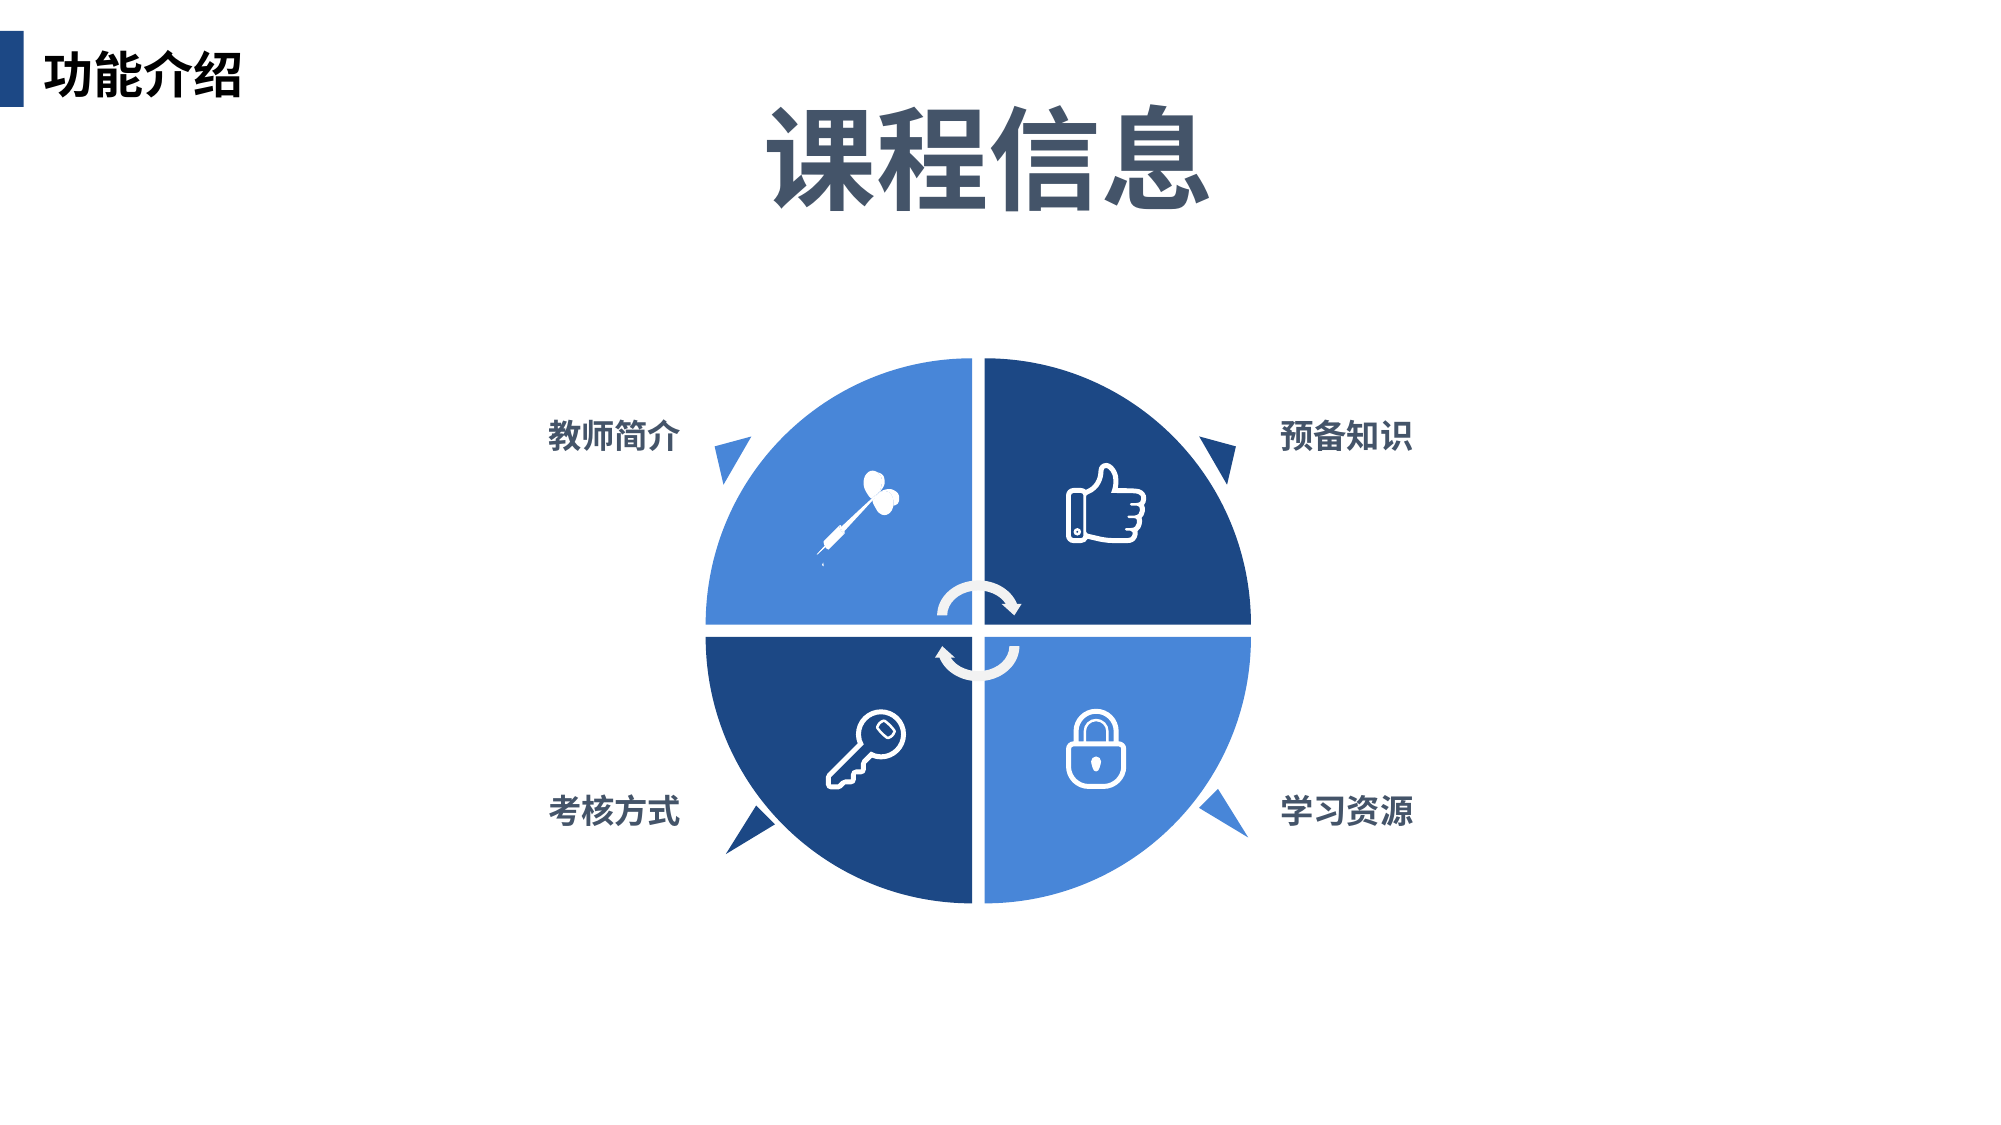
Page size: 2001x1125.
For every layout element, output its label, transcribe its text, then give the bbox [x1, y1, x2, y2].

text_box [705, 358, 973, 625]
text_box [1065, 708, 1127, 790]
text_box [934, 646, 1020, 682]
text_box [816, 470, 900, 567]
text_box [0, 30, 24, 107]
text_box 课程信息 [532, 89, 1445, 225]
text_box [825, 709, 907, 790]
text_box 教师简介 [548, 414, 758, 455]
text_box [937, 580, 1022, 616]
text_box [984, 636, 1251, 904]
text_box 功能介绍 [28, 36, 462, 111]
text_box [725, 807, 776, 855]
text_box [705, 636, 973, 904]
text_box 考核方式 [548, 789, 758, 830]
text_box [1199, 436, 1236, 485]
text_box [1199, 788, 1249, 838]
text_box [716, 455, 741, 485]
text_box 学习资源 [1280, 789, 1526, 830]
text_box [984, 358, 1251, 625]
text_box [1065, 462, 1147, 544]
text_box 预备知识 [1280, 414, 1526, 455]
